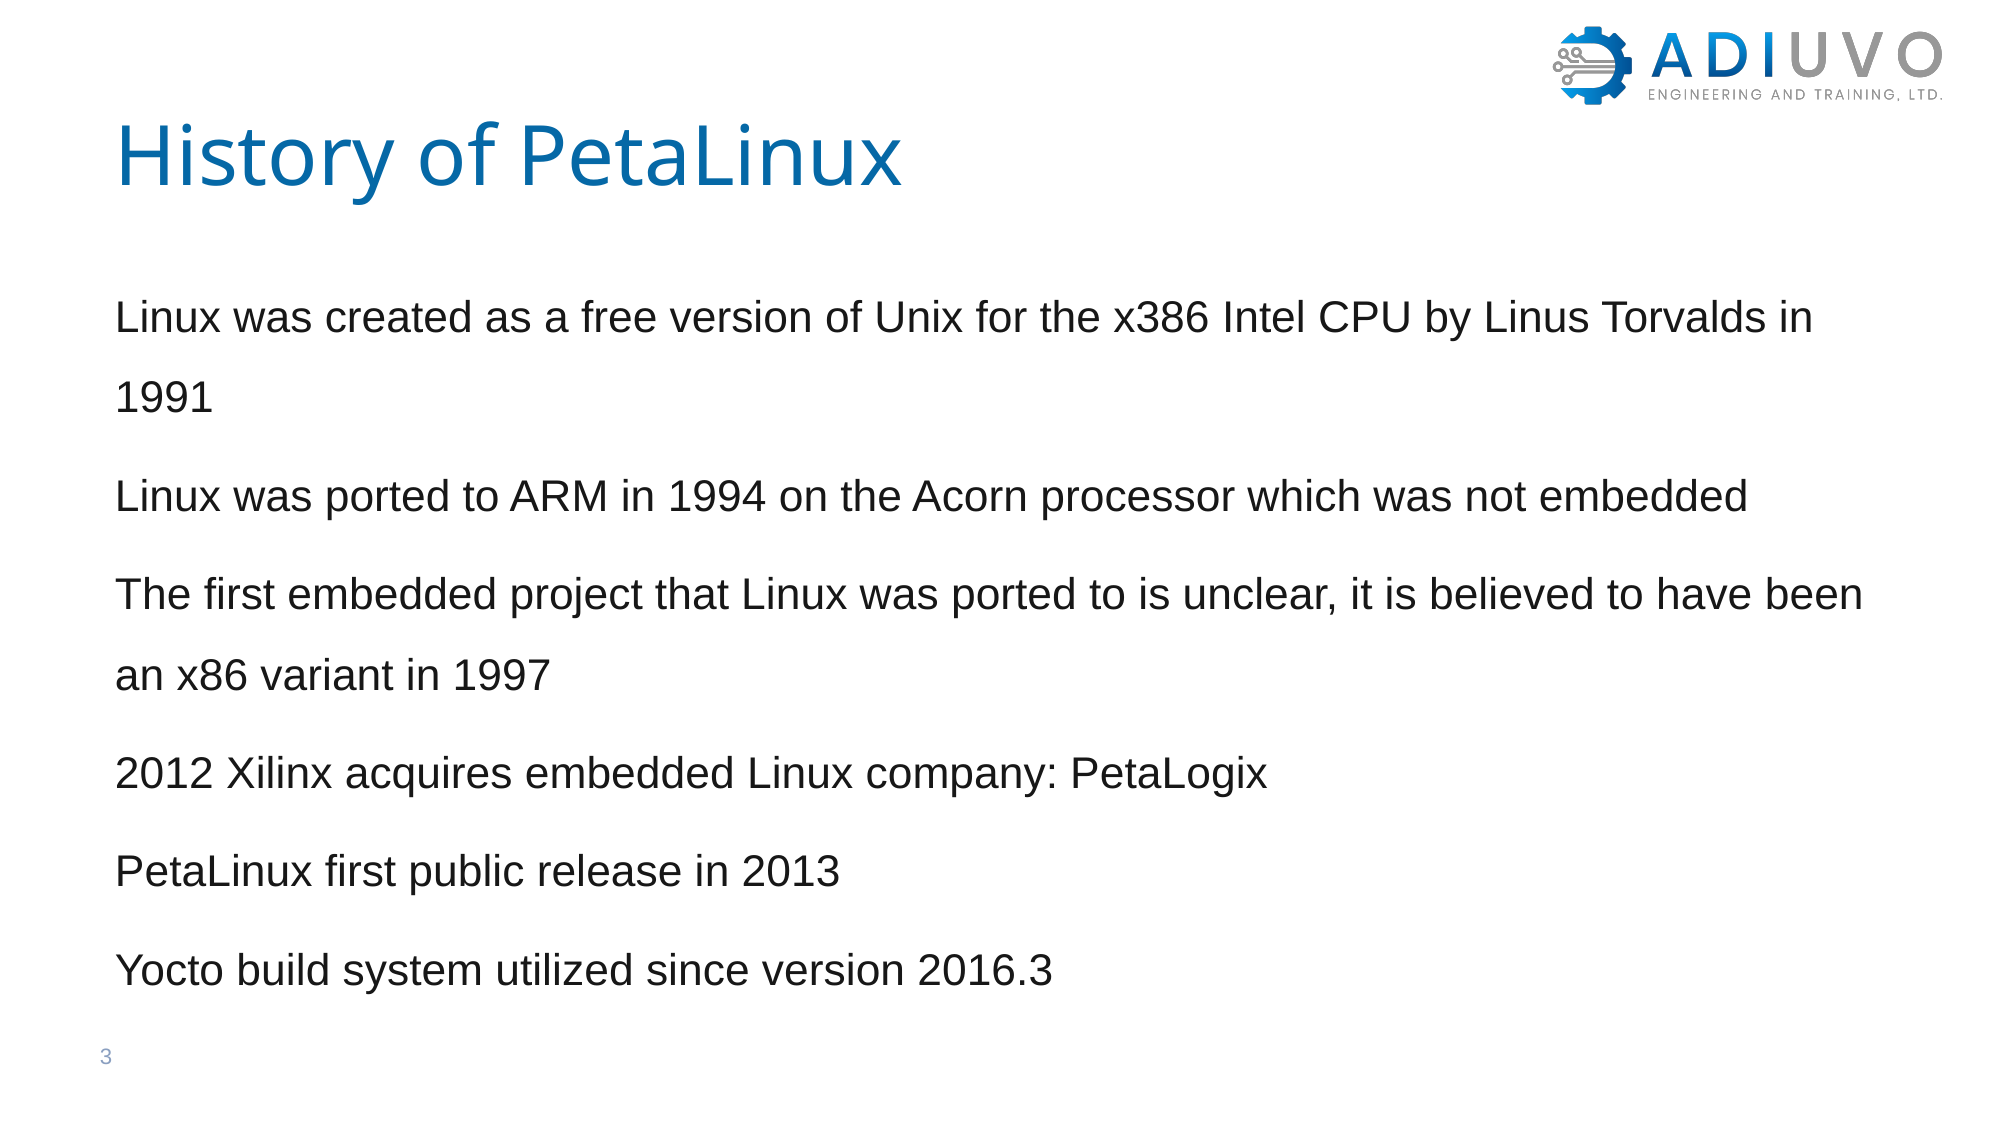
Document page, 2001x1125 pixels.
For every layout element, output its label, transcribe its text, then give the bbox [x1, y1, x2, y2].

title History of PetaLinux [99, 49, 1825, 254]
slide_number 3 [99, 1042, 154, 1069]
picture [1549, 15, 1949, 119]
list Linux was created as a free version of Unix for the x386 Intel CPU by Linus Torvalds in 1991 Linux was ported to ARM in 1994 on the Acorn processor which was not embedded The first embedded project that Linux was ported to is unclear, it is believed to have been an x86 variant in 1997 2012 Xilinx acquires embedded Linux company: PetaLogix PetaLinux first public release in 2013 Yocto build system utilized since version 2016.3 [99, 254, 1900, 1008]
